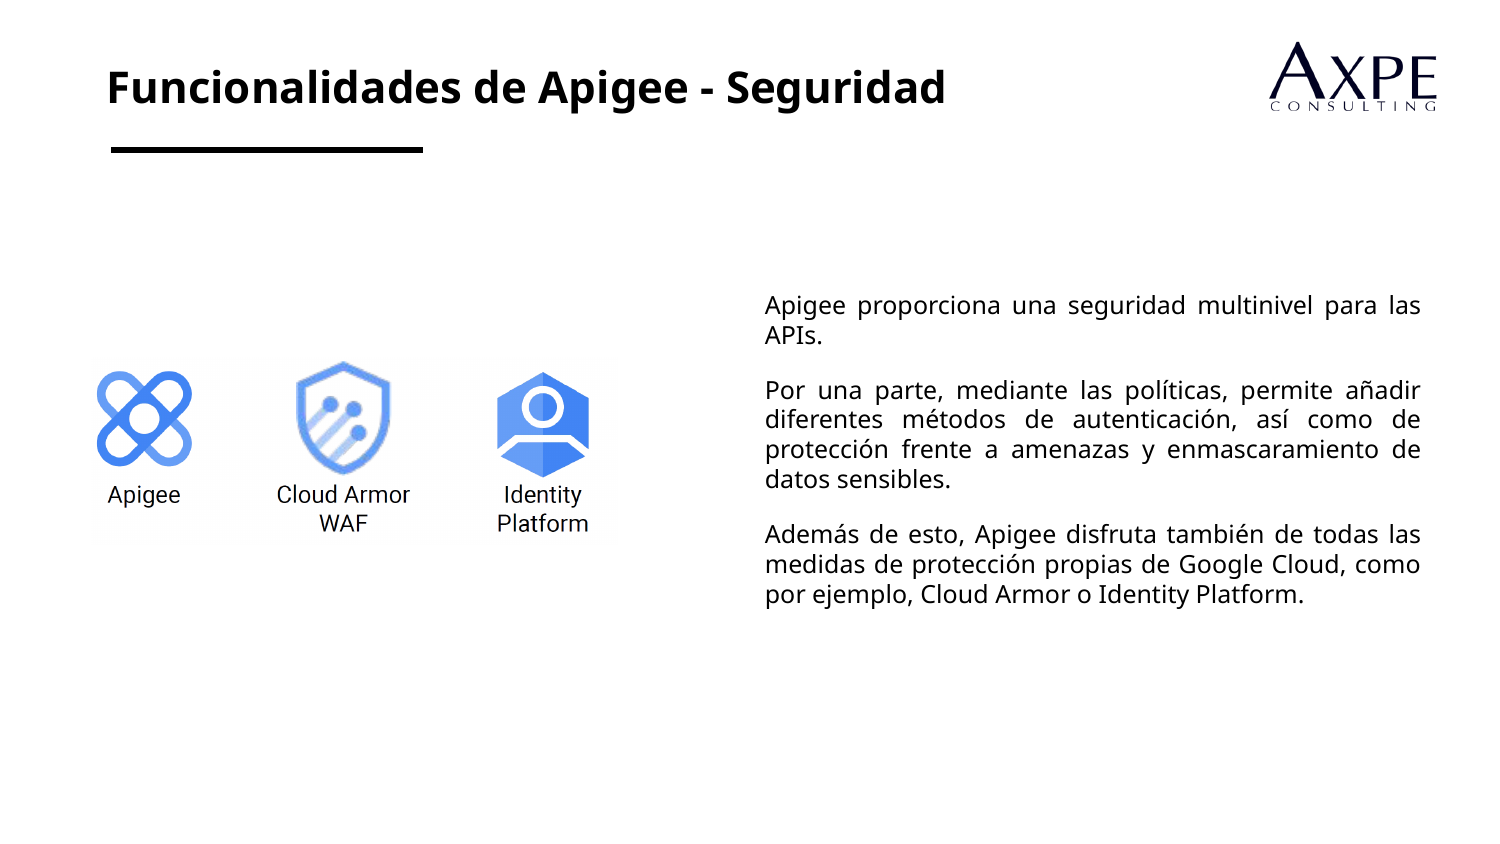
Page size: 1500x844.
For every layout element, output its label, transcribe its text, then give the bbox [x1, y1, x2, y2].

text_box Funcionalidades de Apigee - Seguridad [91, 36, 1077, 127]
picture [1257, 40, 1448, 113]
picture [91, 357, 618, 545]
text_box Apigee proporciona una seguridad multinivel para las APIs. Por una parte, mediante las políticas, permite añadir diferentes métodos de autenticación, así como de protección frente a amenazas y enmascaramiento de datos sensibles. Además de esto, Apigee disfruta también de todas las medidas de protección propias de Google Cloud, como por ejemplo, Cloud Armor o Identity Platform. [749, 281, 1437, 617]
